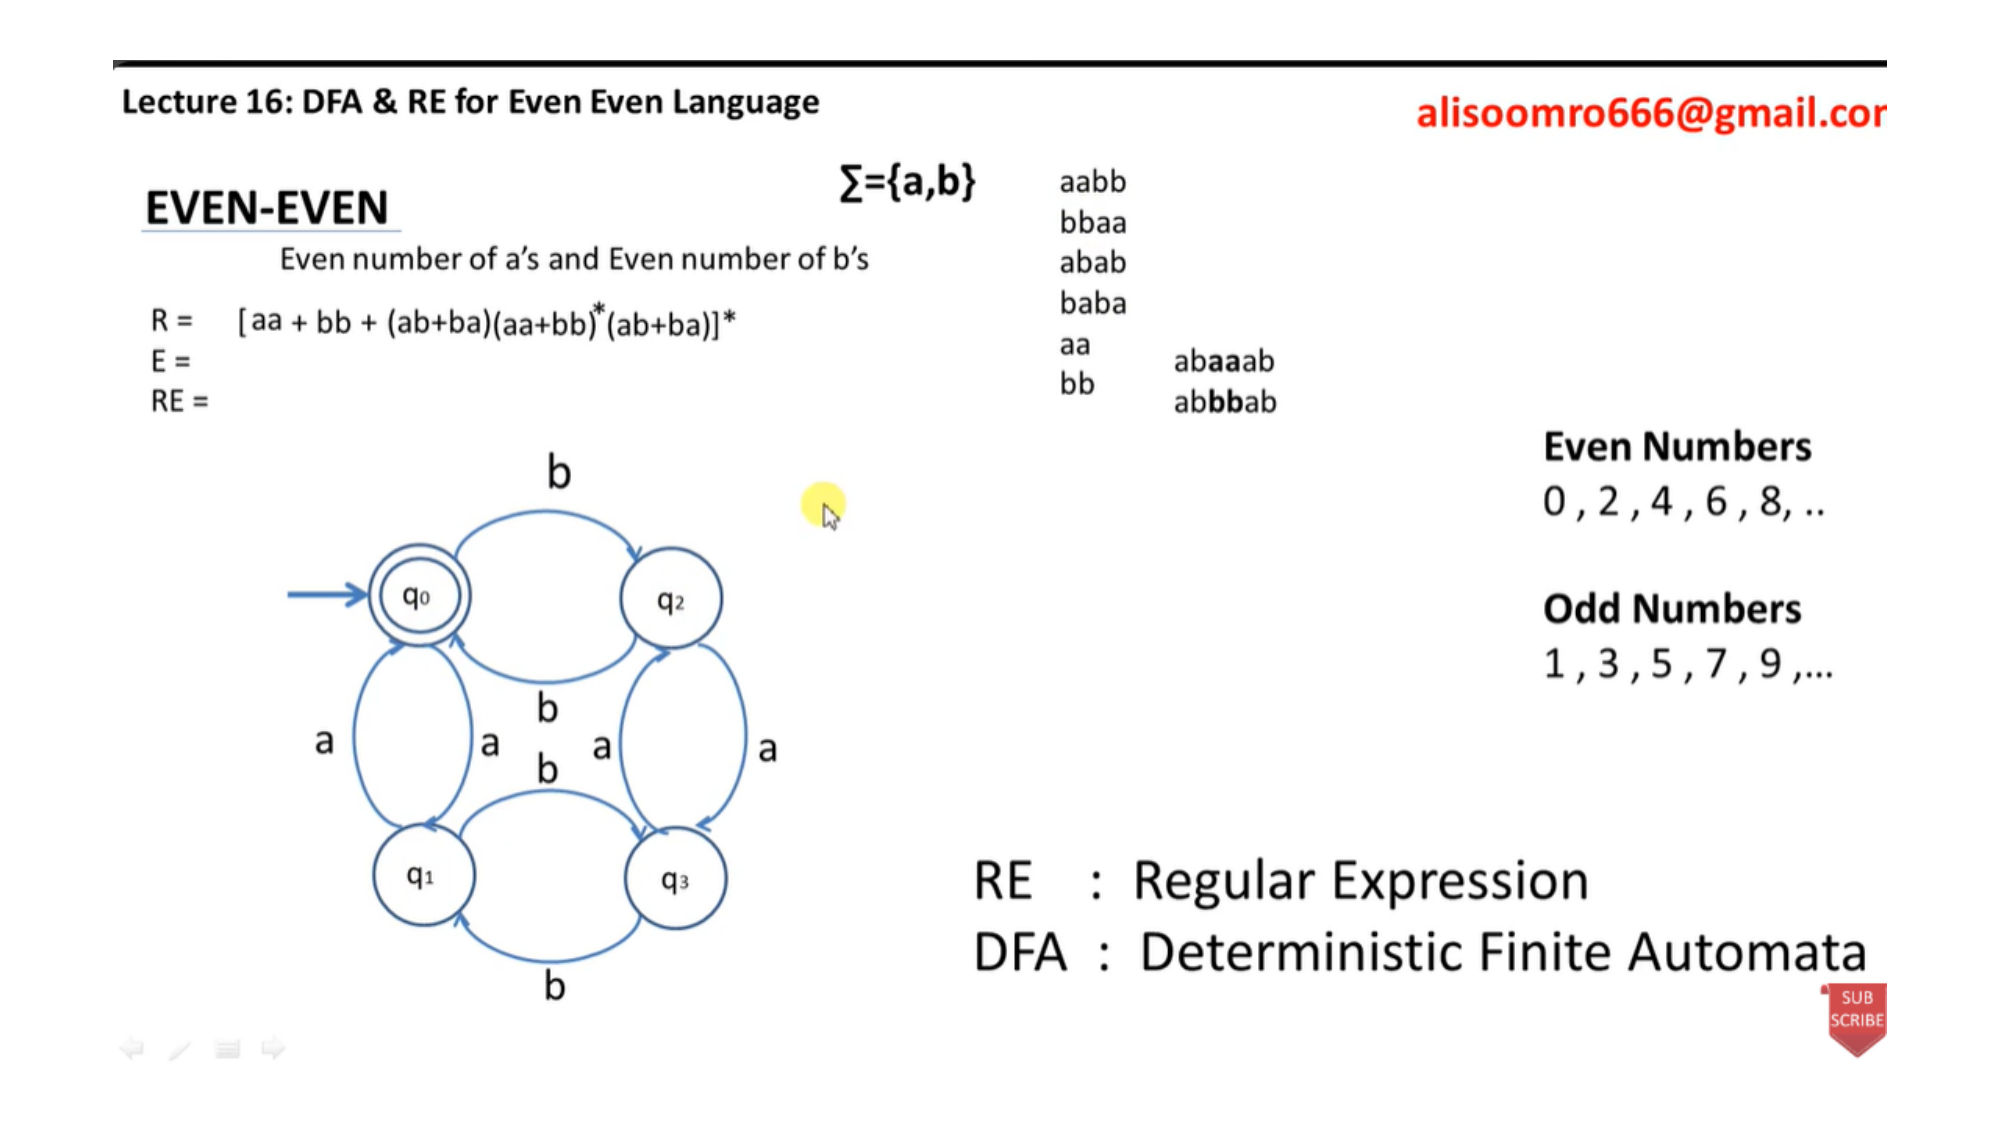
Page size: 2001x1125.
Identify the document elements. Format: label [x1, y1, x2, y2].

picture [113, 60, 1887, 1065]
